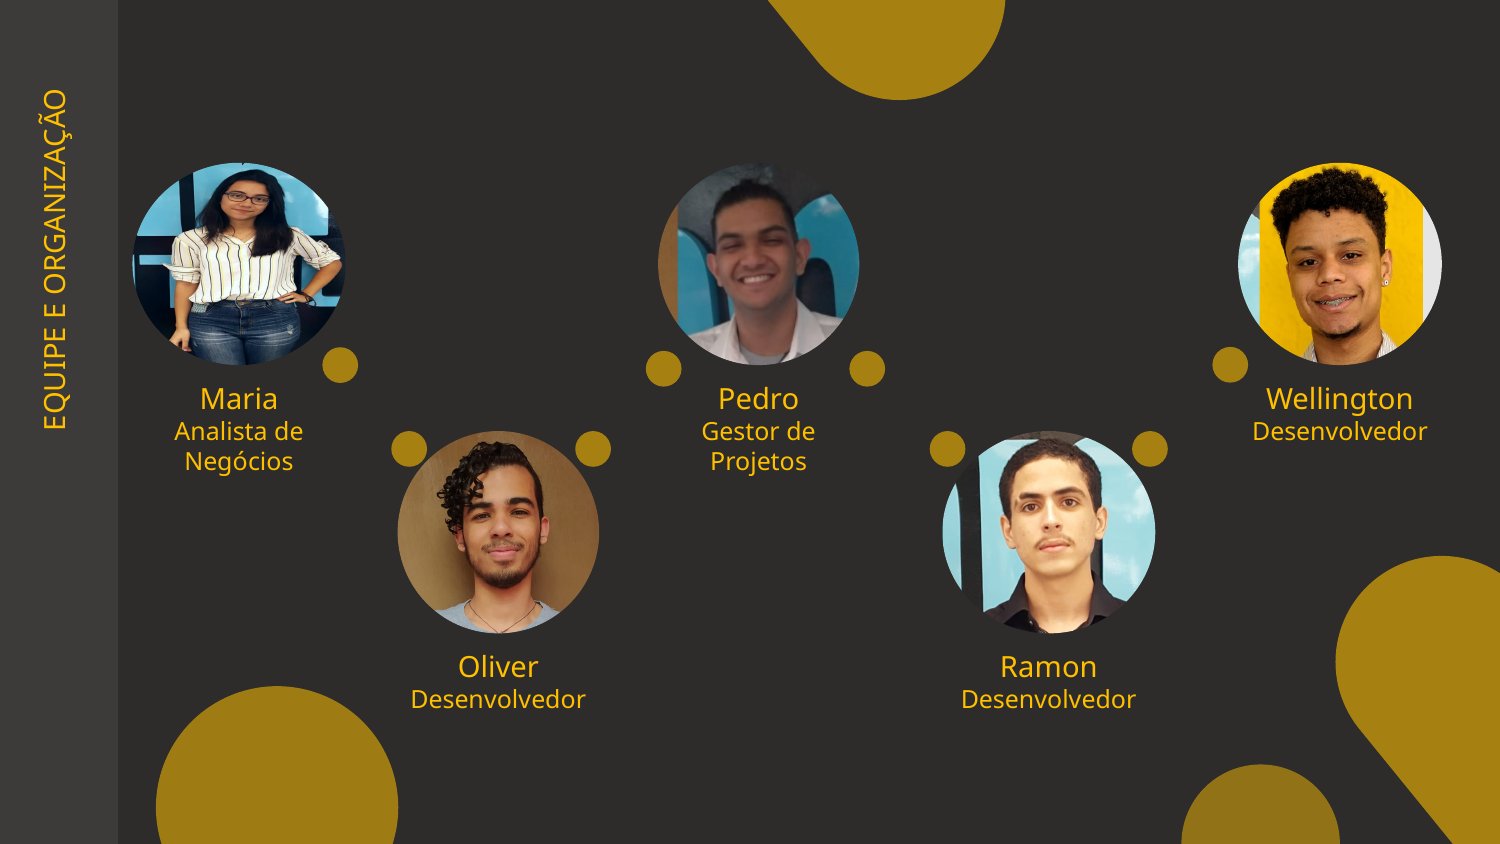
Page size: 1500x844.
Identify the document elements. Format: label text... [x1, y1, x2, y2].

text_box [643, 352, 683, 389]
title EQUIPE E ORGANIZAÇÃO [20, 73, 108, 540]
text_box [1153, 429, 1170, 467]
text_box Maria Analista de Negócios [150, 374, 328, 482]
text_box [1335, 555, 1500, 844]
text_box [848, 348, 888, 389]
picture [132, 162, 347, 366]
text_box [322, 348, 361, 386]
text_box [1181, 764, 1340, 844]
text_box [155, 686, 399, 844]
picture [942, 430, 1156, 634]
text_box [927, 430, 940, 466]
text_box Pedro Gestor de Projetos [658, 374, 860, 484]
picture [397, 430, 600, 634]
text_box [598, 429, 614, 465]
text_box Oliver Desenvolvedor [391, 633, 606, 721]
text_box Wellington Desenvolvedor [1233, 370, 1447, 452]
picture [1237, 162, 1443, 366]
text_box [767, 0, 1006, 101]
picture [657, 162, 860, 366]
text_box [1210, 344, 1248, 385]
text_box Ramon Desenvolvedor [942, 642, 1156, 721]
